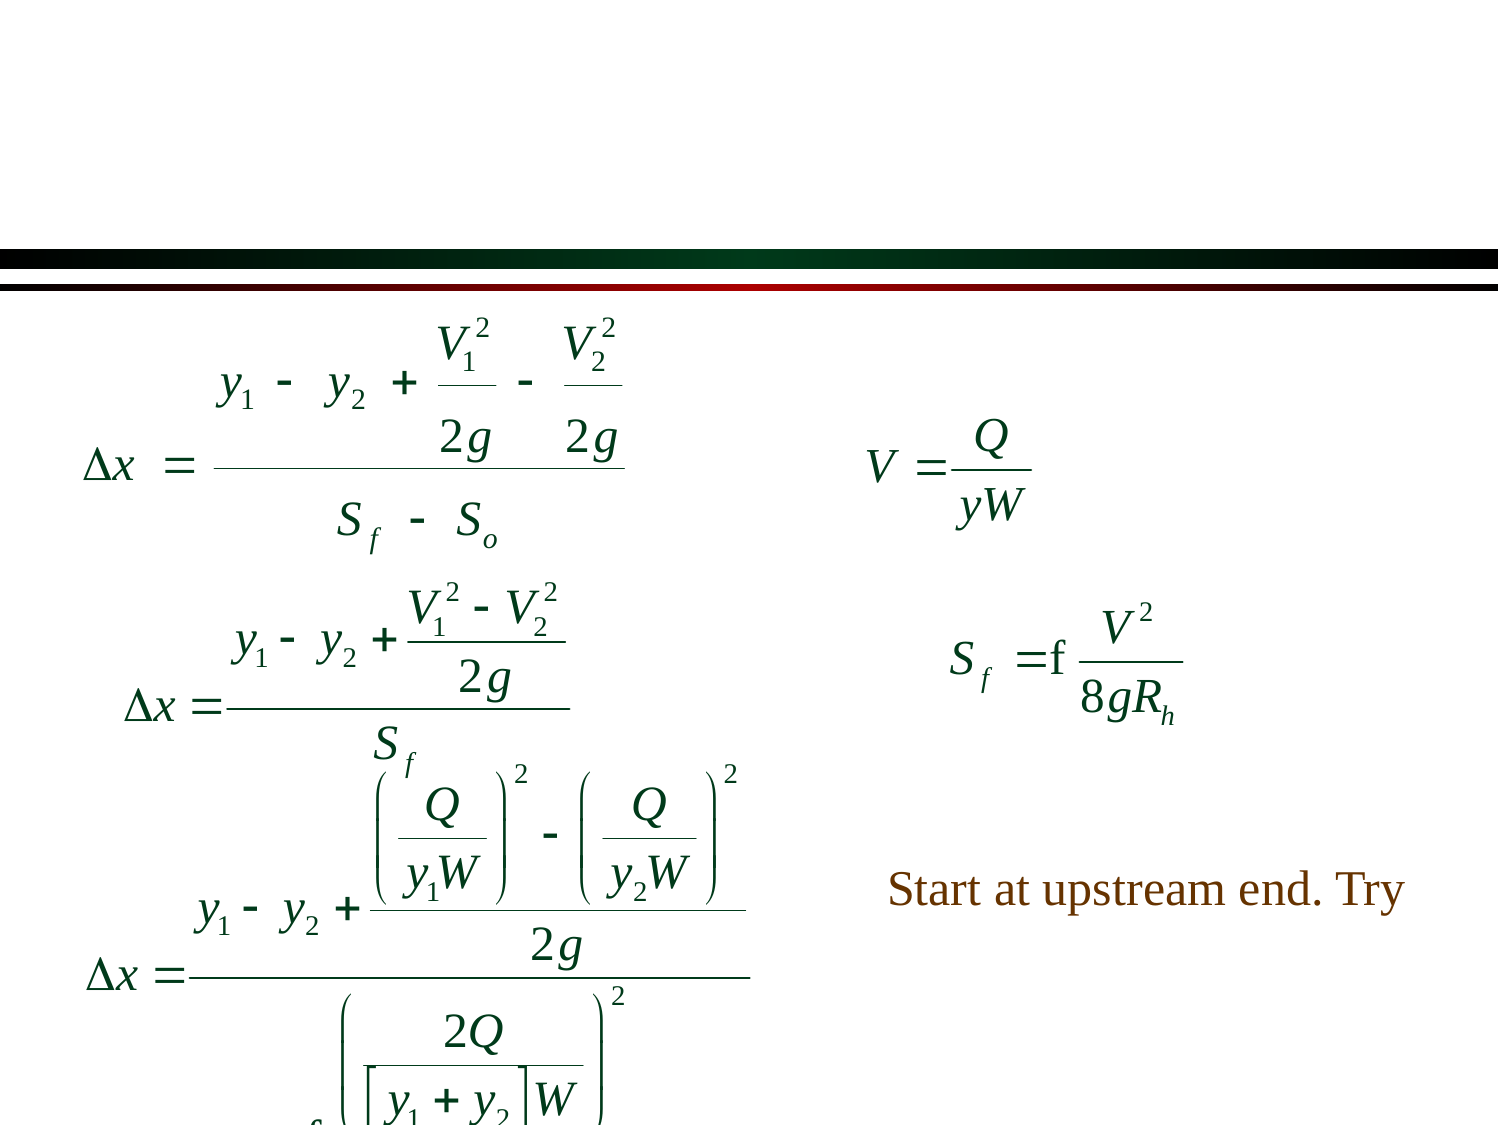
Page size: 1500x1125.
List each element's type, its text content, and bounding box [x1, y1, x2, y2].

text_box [78, 309, 630, 560]
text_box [865, 408, 1036, 536]
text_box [119, 575, 574, 754]
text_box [945, 594, 1188, 732]
text_box Start at upstream end. Try [872, 848, 1434, 924]
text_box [81, 755, 754, 1125]
